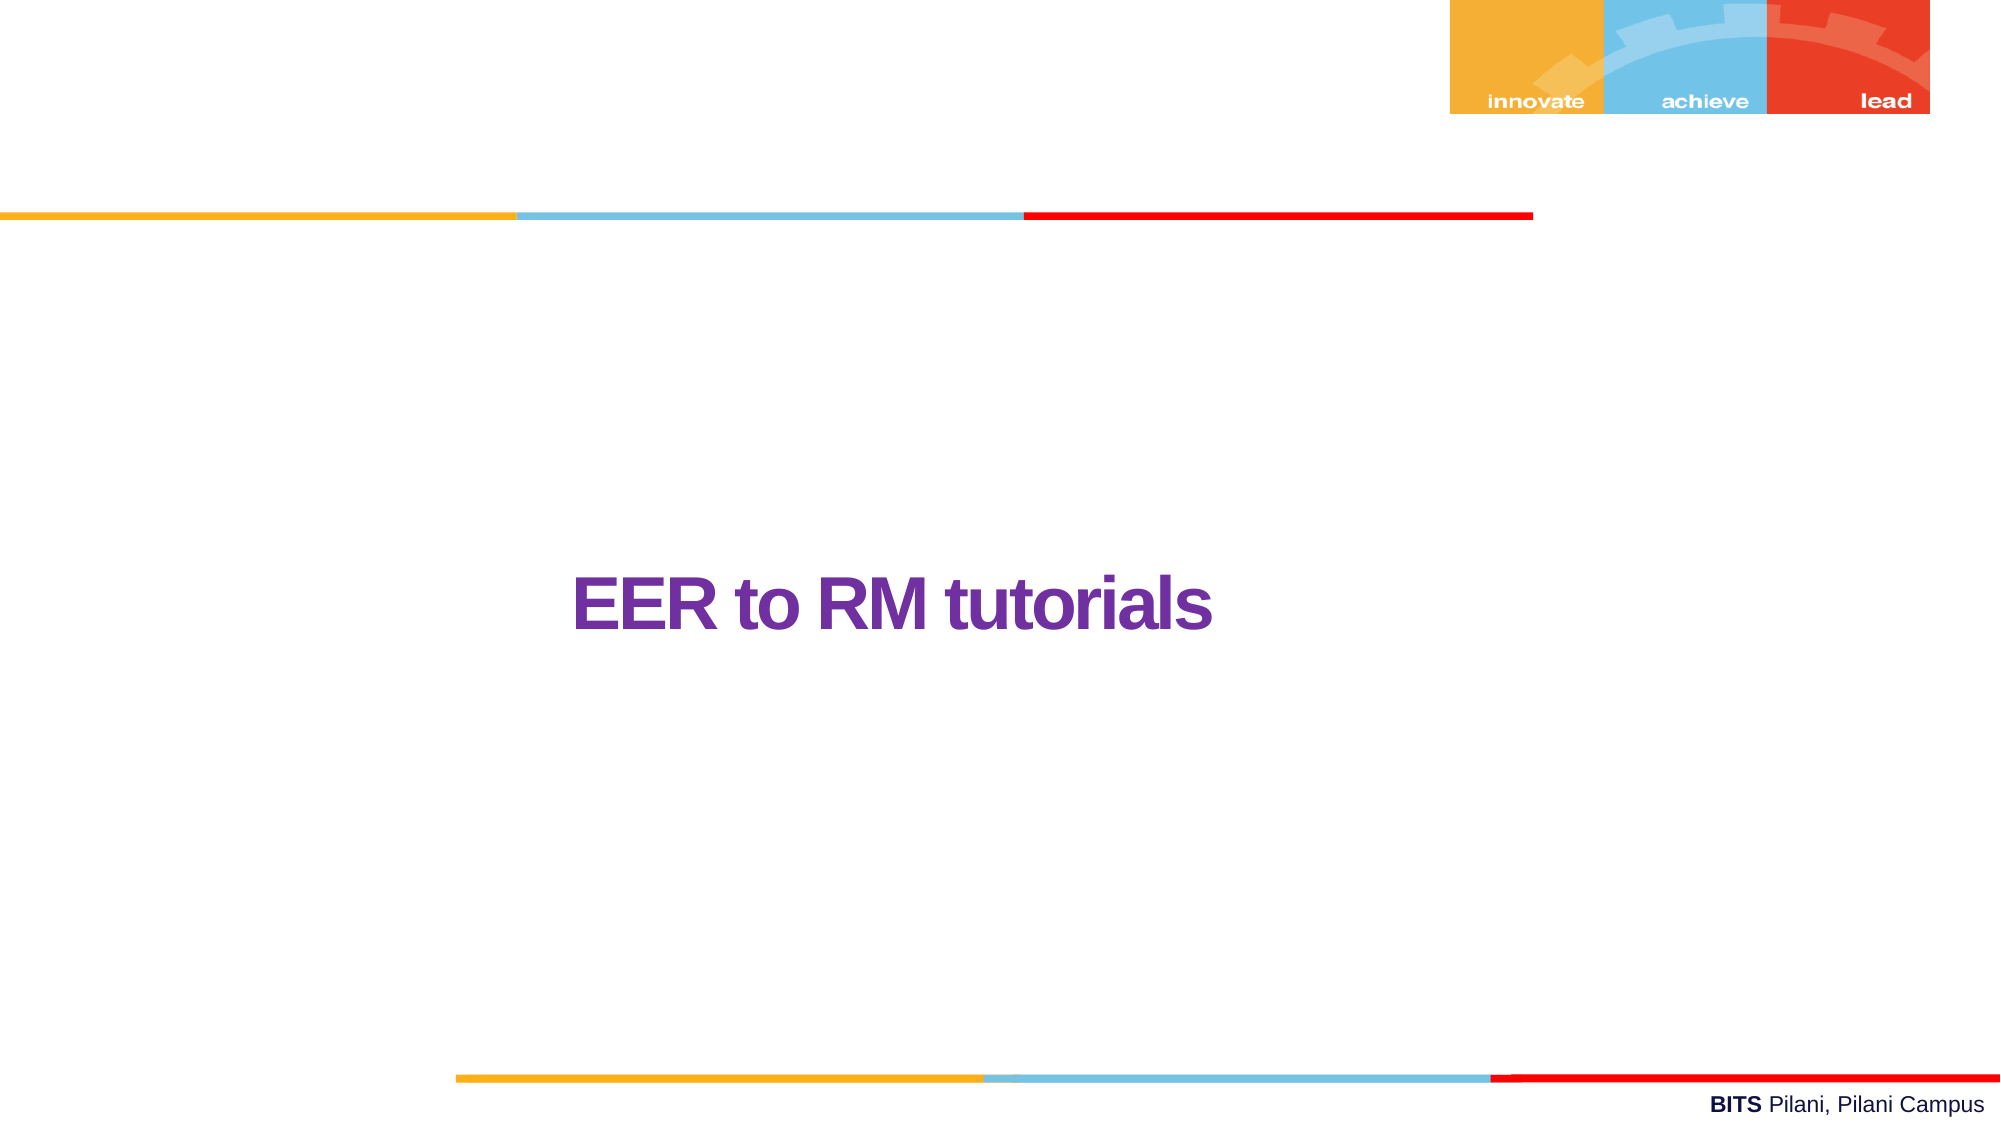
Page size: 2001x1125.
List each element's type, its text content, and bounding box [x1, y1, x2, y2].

list EER to RM tutorials [556, 513, 1445, 701]
picture [1449, 0, 1930, 114]
